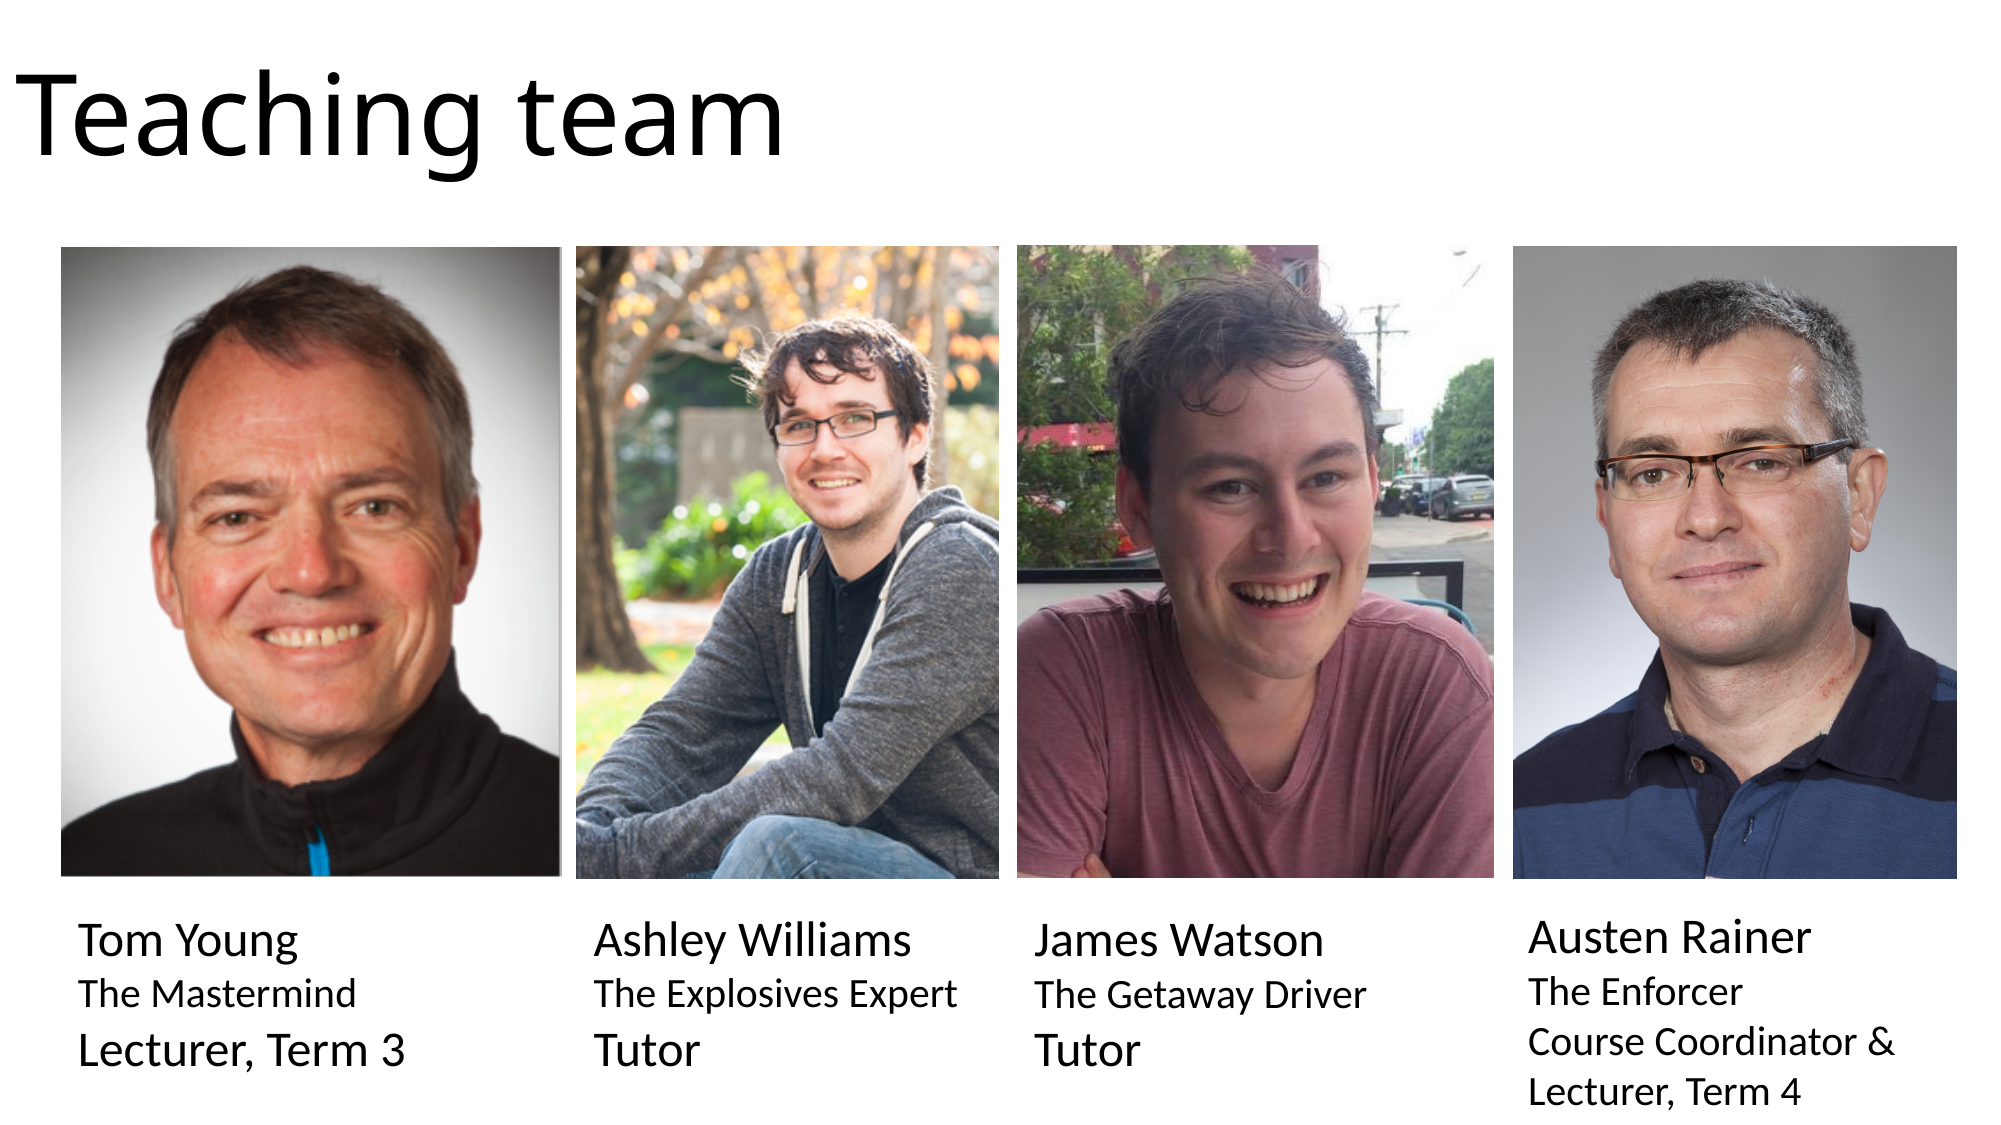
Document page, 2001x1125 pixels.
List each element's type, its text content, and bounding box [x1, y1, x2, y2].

picture [1513, 246, 1957, 879]
picture [576, 246, 999, 879]
picture [61, 247, 562, 880]
text_box Tom Young The Mastermind Lecturer, Term 3 [63, 898, 421, 1084]
text_box Austen Rainer The Enforcer Course Coordinator & Lecturer, Term 4 [1513, 896, 1957, 1122]
text_box Ashley Williams The Explosives Expert Tutor [578, 898, 974, 1084]
title Teaching team [0, 9, 1725, 228]
text_box James Watson The Getaway Driver Tutor [1019, 899, 1383, 1084]
picture [1017, 245, 1494, 878]
